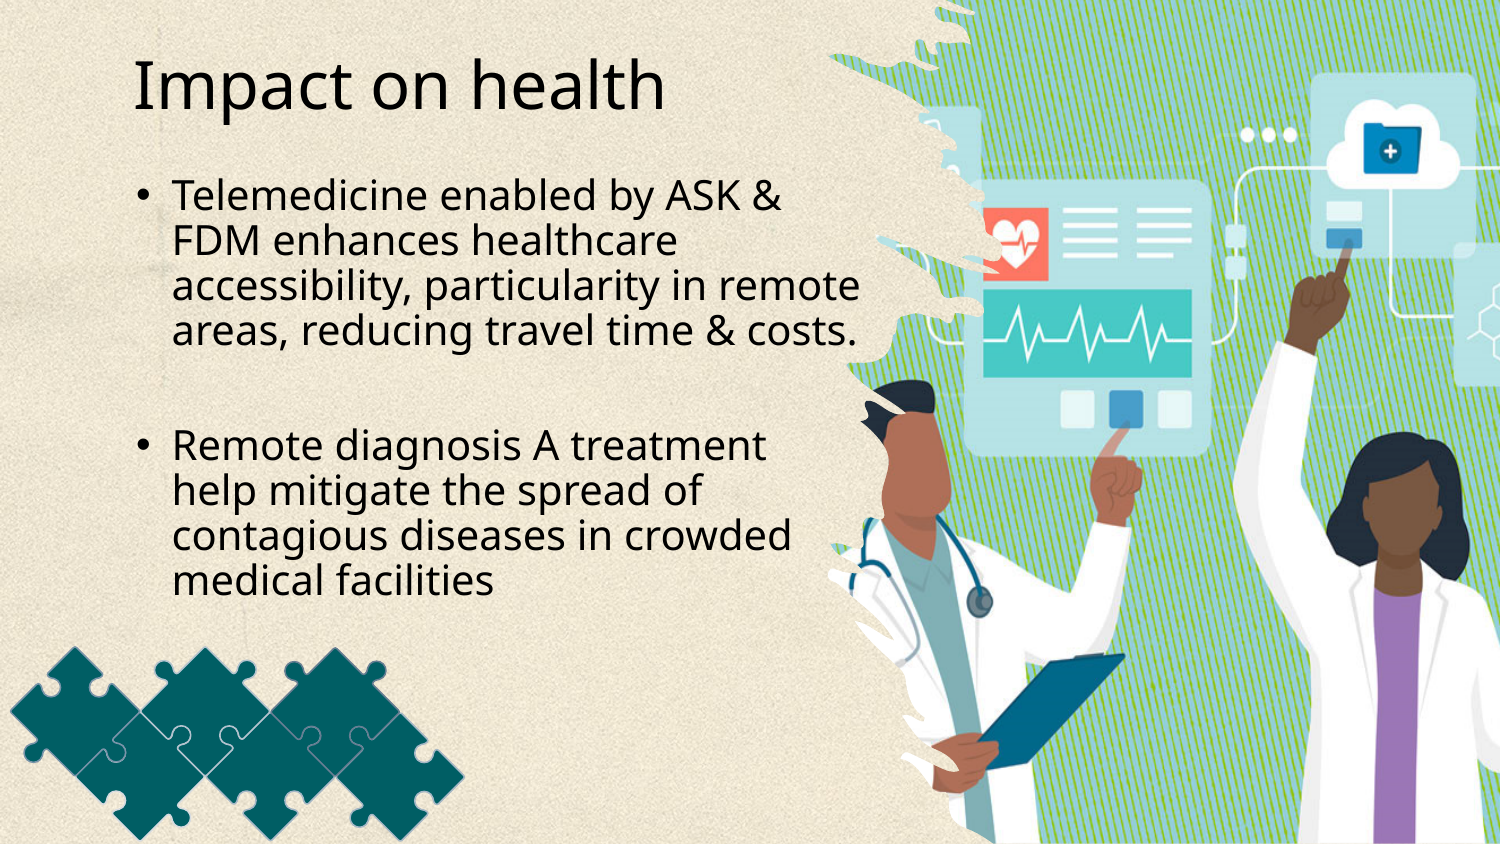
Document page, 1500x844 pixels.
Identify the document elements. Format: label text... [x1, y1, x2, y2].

text_box Telemedicine enabled by ASK & FDM enhances healthcare accessibility, particularity in remote areas, reducing travel time & costs. Remote diagnosis A treatment help mitigate the spread of contagious diseases in crowded medical facilities [121, 167, 822, 612]
text_box Impact on health [118, 44, 822, 132]
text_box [10, 646, 465, 842]
picture [0, 0, 1500, 844]
